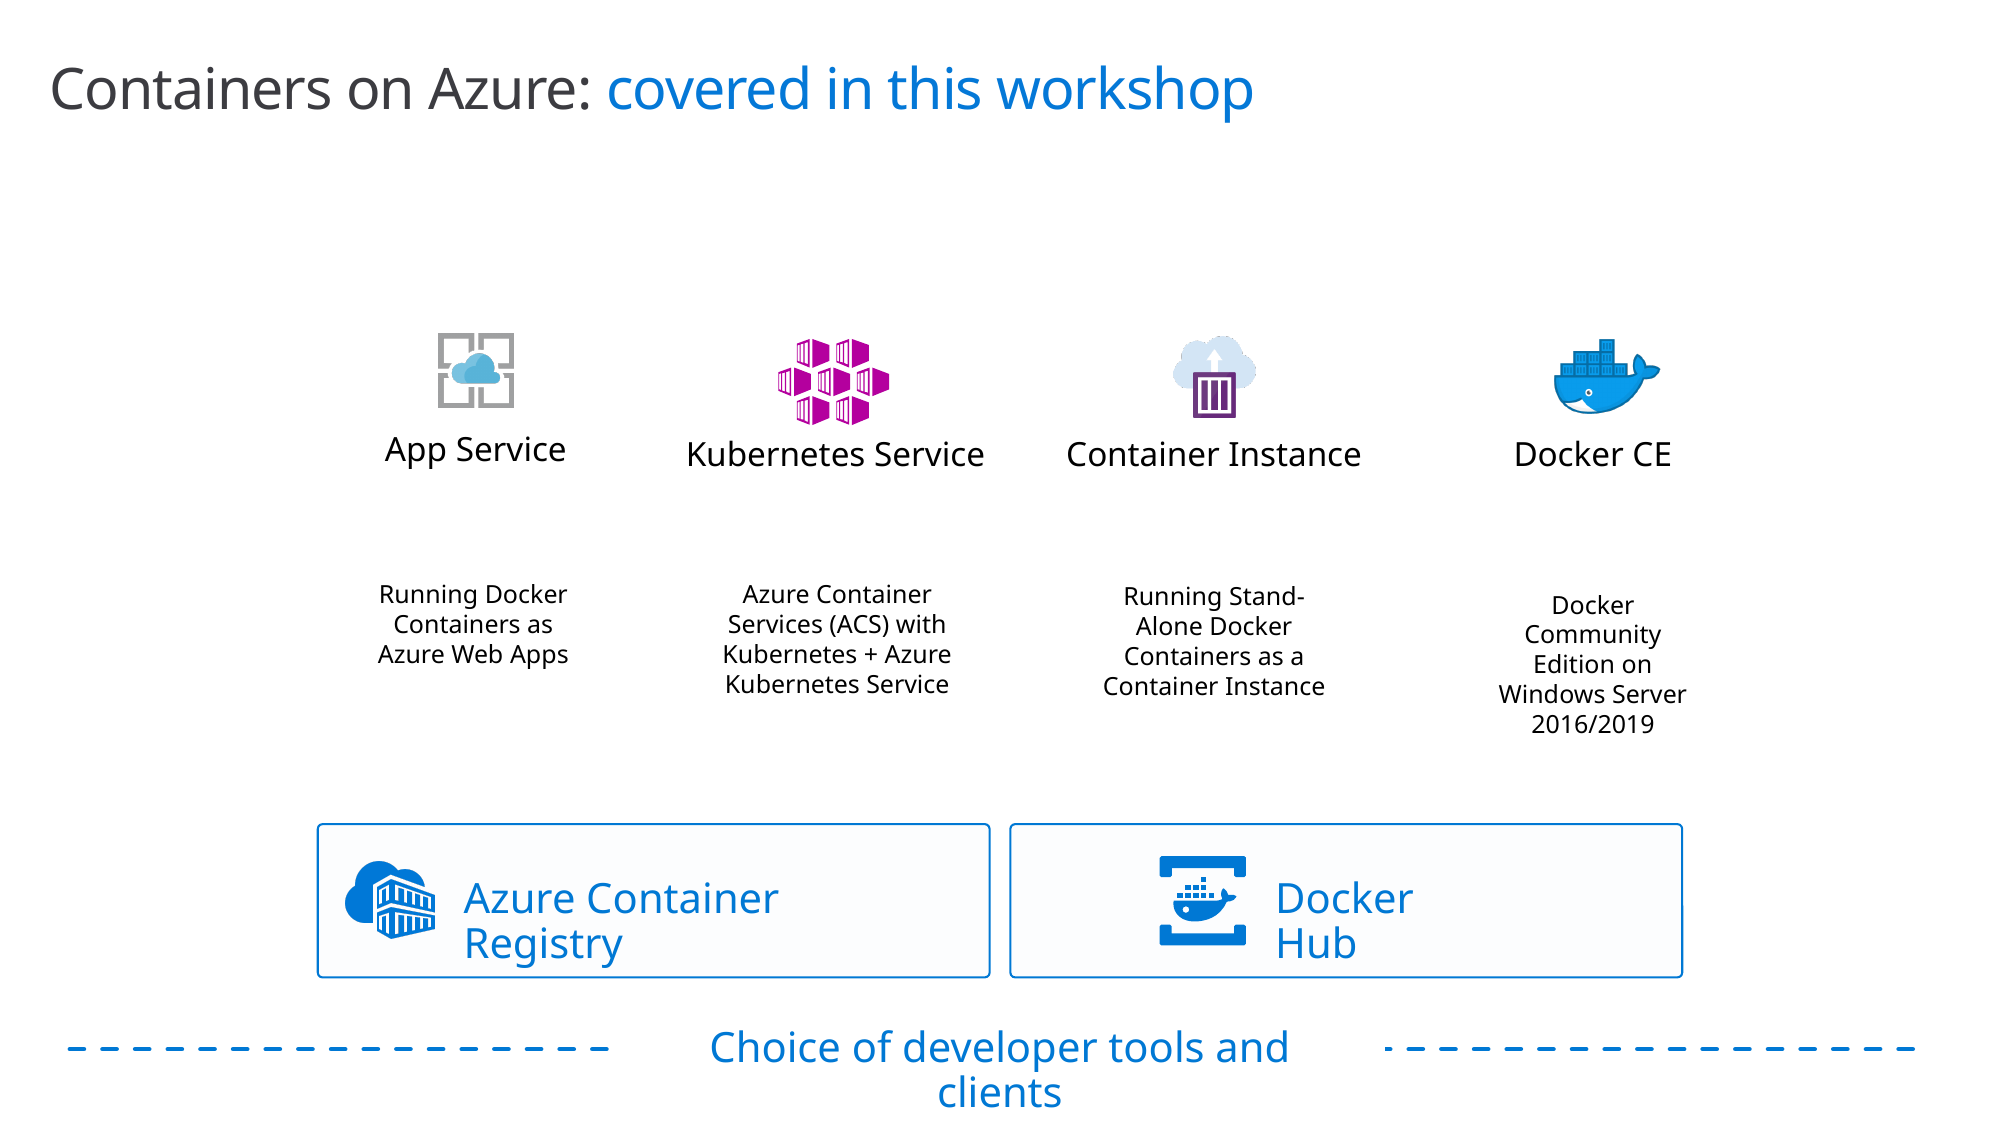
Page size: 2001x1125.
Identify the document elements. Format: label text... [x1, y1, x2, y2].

text_box Container Instance [1063, 424, 1366, 489]
text_box Azure Container Services (ACS) with Kubernetes + Azure Kubernetes Service [681, 554, 993, 722]
text_box [851, 338, 869, 368]
text_box [872, 367, 890, 397]
text_box Running Docker Containers as Azure Web Apps [341, 554, 606, 693]
text_box Kubernetes Service [684, 424, 987, 489]
text_box [833, 367, 851, 397]
text_box [778, 367, 792, 397]
text_box Docker CE [1463, 424, 1723, 489]
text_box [317, 823, 1683, 978]
picture [438, 332, 514, 408]
text_box [812, 396, 830, 426]
text_box [818, 367, 831, 397]
text_box App Service [344, 418, 608, 483]
text_box Docker Community Edition on Windows Server 2016/2019 [1465, 565, 1721, 763]
text_box Choice of developer tools and clients [615, 1050, 1385, 1125]
text_box Choice of developer tools and clients [615, 1002, 1385, 1048]
text_box Running Stand-Alone Docker Containers as a Container Instance [1071, 556, 1358, 725]
text_box [851, 396, 869, 426]
picture [1527, 336, 1673, 417]
text_box [836, 338, 850, 368]
title Containers on Azure: covered in this workshop [49, 44, 1900, 162]
text_box [796, 338, 810, 368]
text_box [836, 396, 850, 425]
text_box [812, 338, 830, 368]
text_box [796, 396, 810, 425]
text_box [794, 367, 811, 397]
text_box [856, 367, 870, 397]
picture [1134, 333, 1295, 419]
